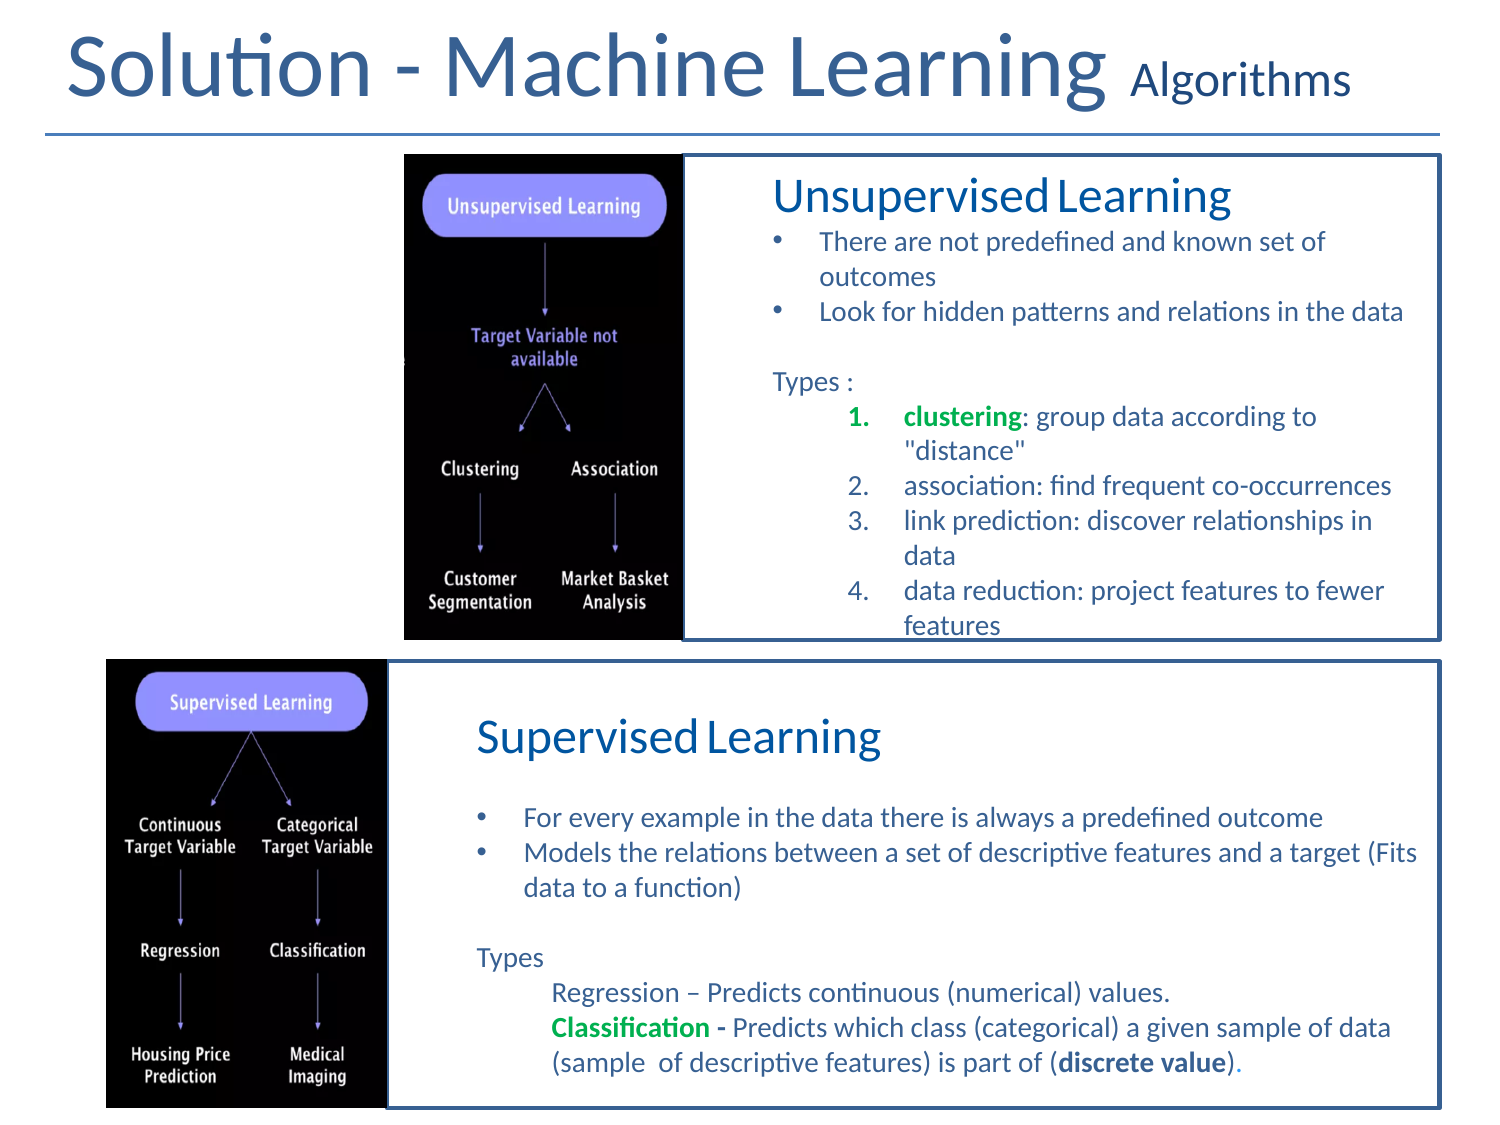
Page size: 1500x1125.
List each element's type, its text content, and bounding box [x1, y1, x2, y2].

text_box Supervised Learning For every example in the data there is always a predefined outcome Models the relations between a set of descriptive features and a target (Fits data to a function) Types Regression – Predicts continuous (numerical) values. Classification - Predicts which class (categorical) a given sample of data (sample of descriptive features) is part of (discrete value). [390, 659, 1442, 1110]
picture [106, 659, 388, 1109]
picture [403, 154, 683, 640]
text_box Solution - Machine Learning Algorithms [51, 0, 1367, 123]
text_box Unsupervised Learning There are not predefined and known set of outcomes Look for hidden patterns and relations in the data Types : clustering: group data according to "distance" association: find frequent co-occurrences link prediction: discover relationships in data data reduction: project features to fewer features [681, 153, 1442, 642]
